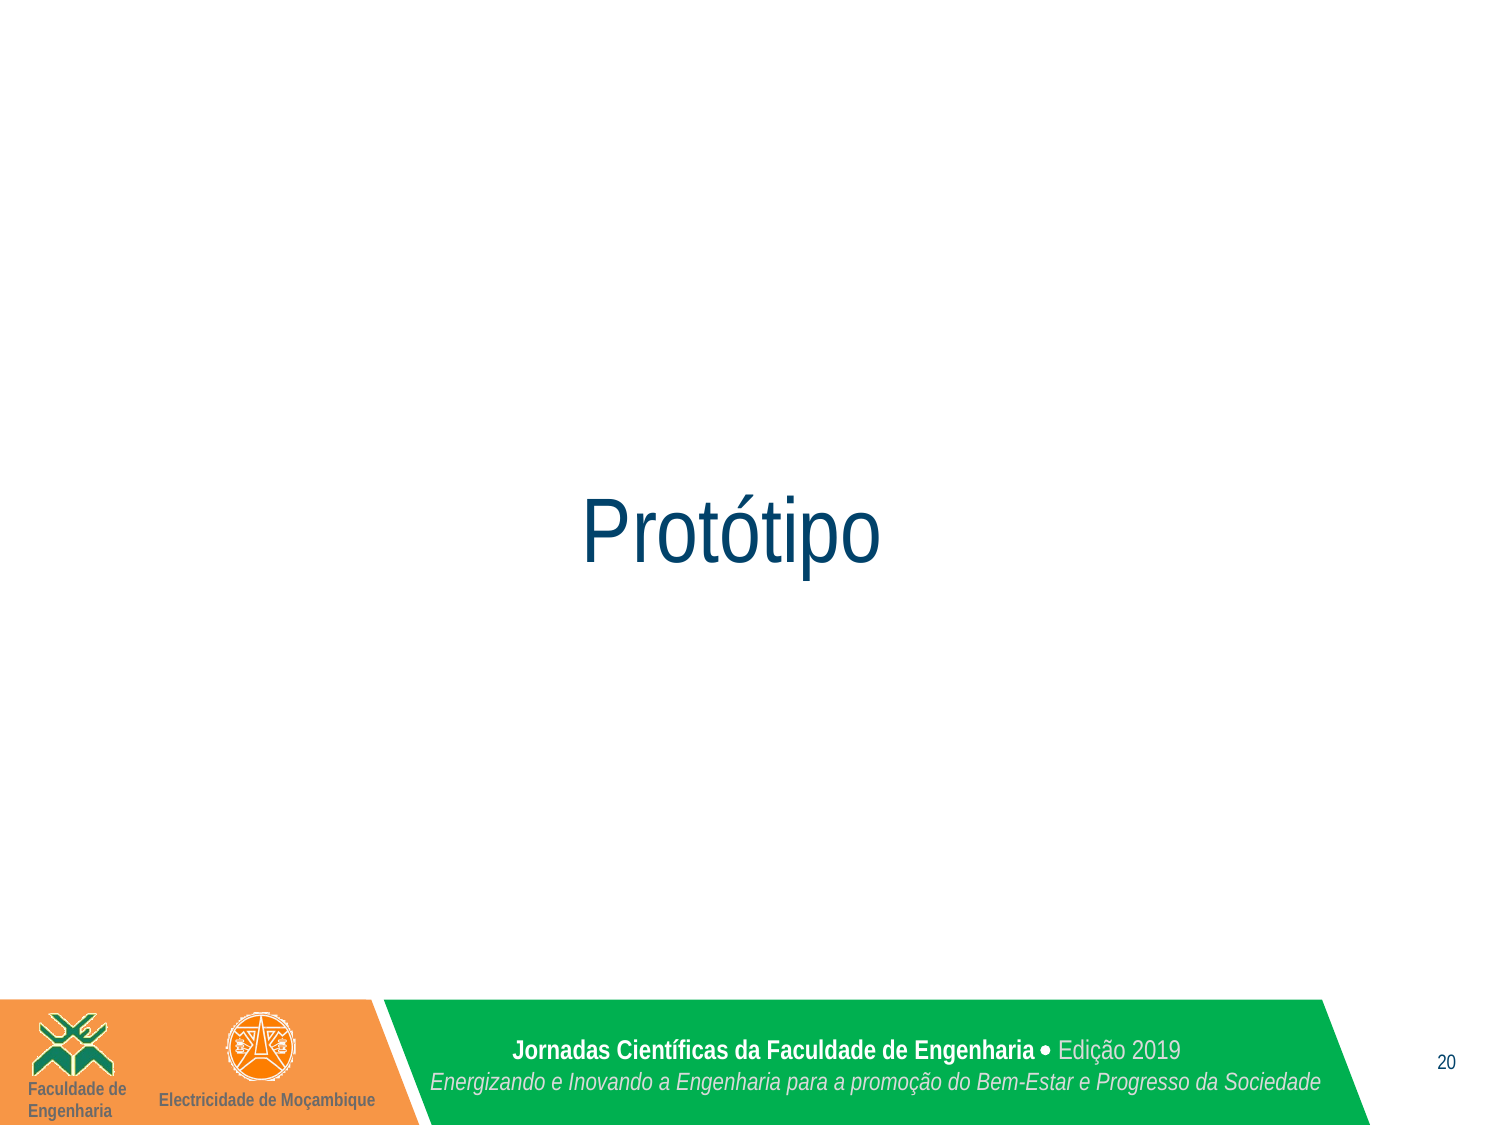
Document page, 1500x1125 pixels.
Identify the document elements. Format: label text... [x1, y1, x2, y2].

title Protótipo [11, 450, 1453, 602]
picture [28, 1005, 118, 1076]
picture [223, 1012, 300, 1082]
slide_number 20 [1317, 1001, 1472, 1120]
